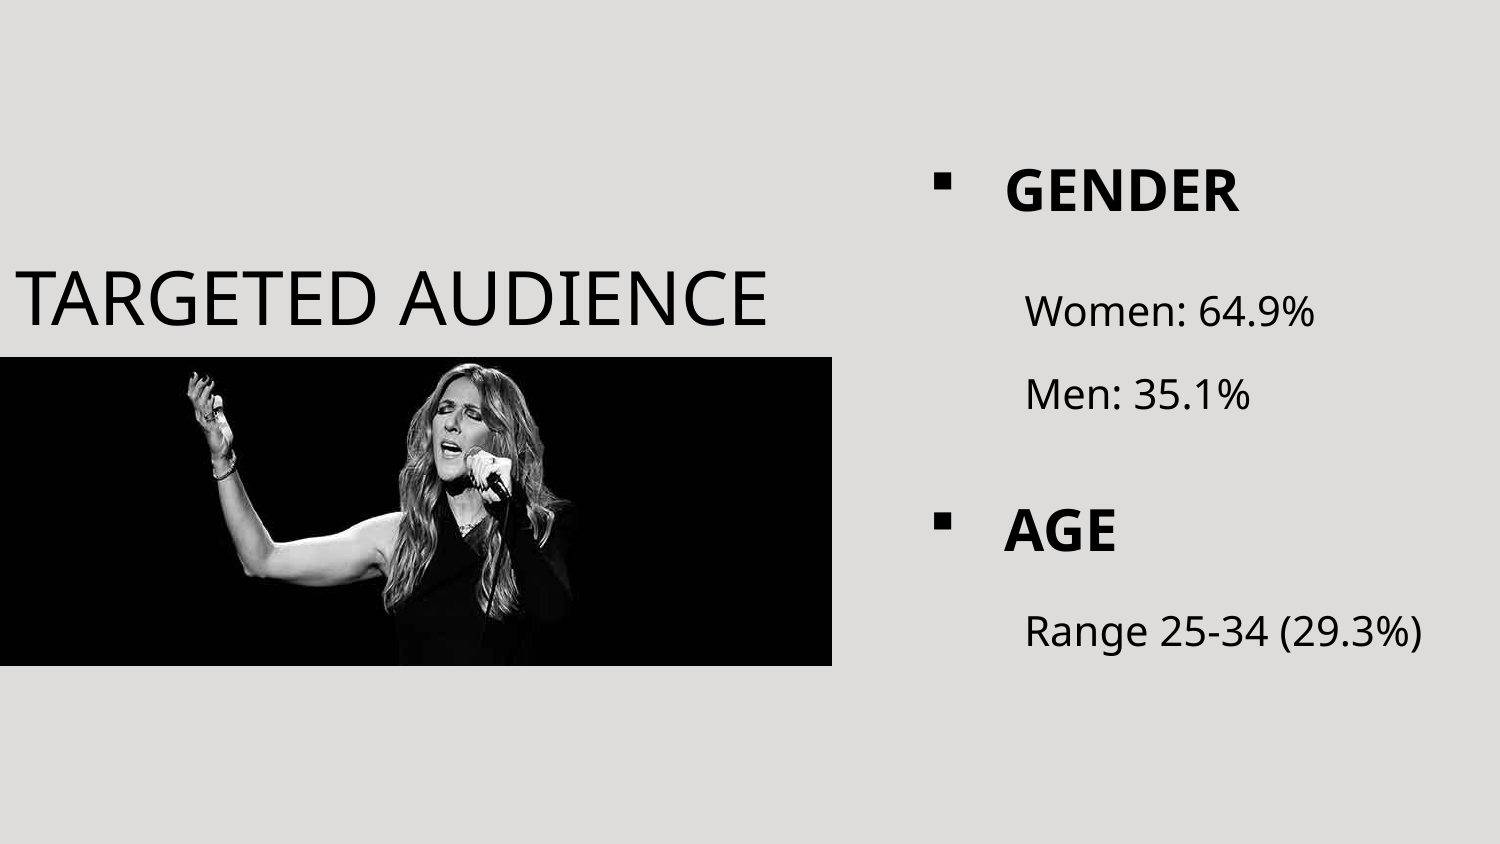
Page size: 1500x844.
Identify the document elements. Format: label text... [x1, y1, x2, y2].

text_box AGE [914, 478, 1360, 540]
subtitle GENDER [914, 138, 1360, 200]
text_box Range 25-34 (29.3%) [1009, 589, 1500, 706]
picture [0, 357, 833, 666]
subtitle Women: 64.9% Men: 35.1% [1009, 269, 1455, 386]
title TARGETED AUDIENCE [0, 235, 913, 416]
